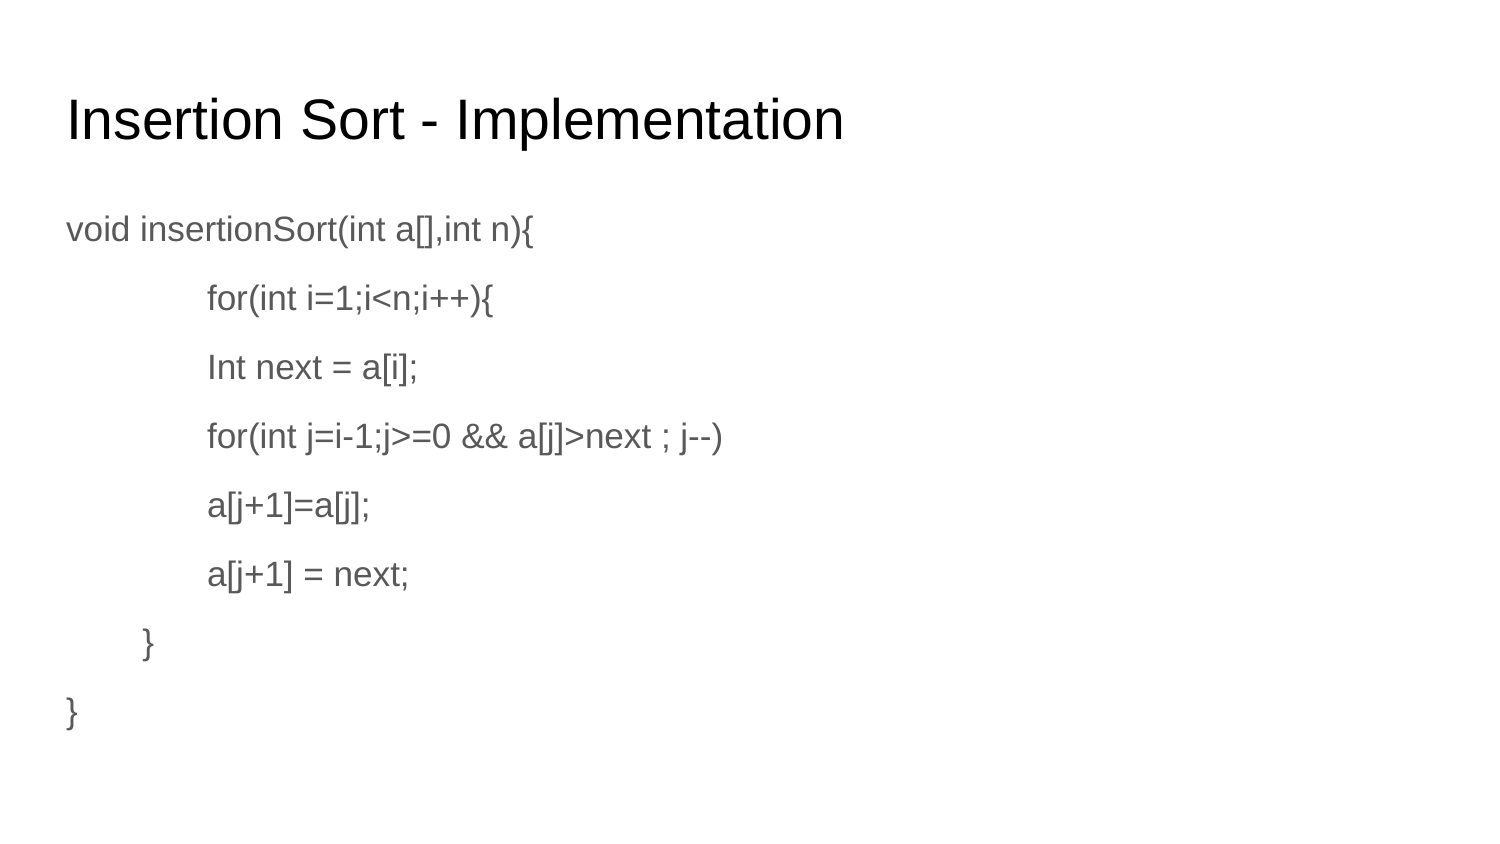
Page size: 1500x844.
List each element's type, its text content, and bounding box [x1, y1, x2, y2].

list void insertionSort(int a[],int n){ for(int i=1;i<n;i++){ Int next = a[i]; for(int j=i-1;j>=0 && a[j]>next ; j--) a[j+1]=a[j]; a[j+1] = next; } } [51, 189, 1449, 750]
title Insertion Sort - Implementation [51, 72, 1449, 167]
